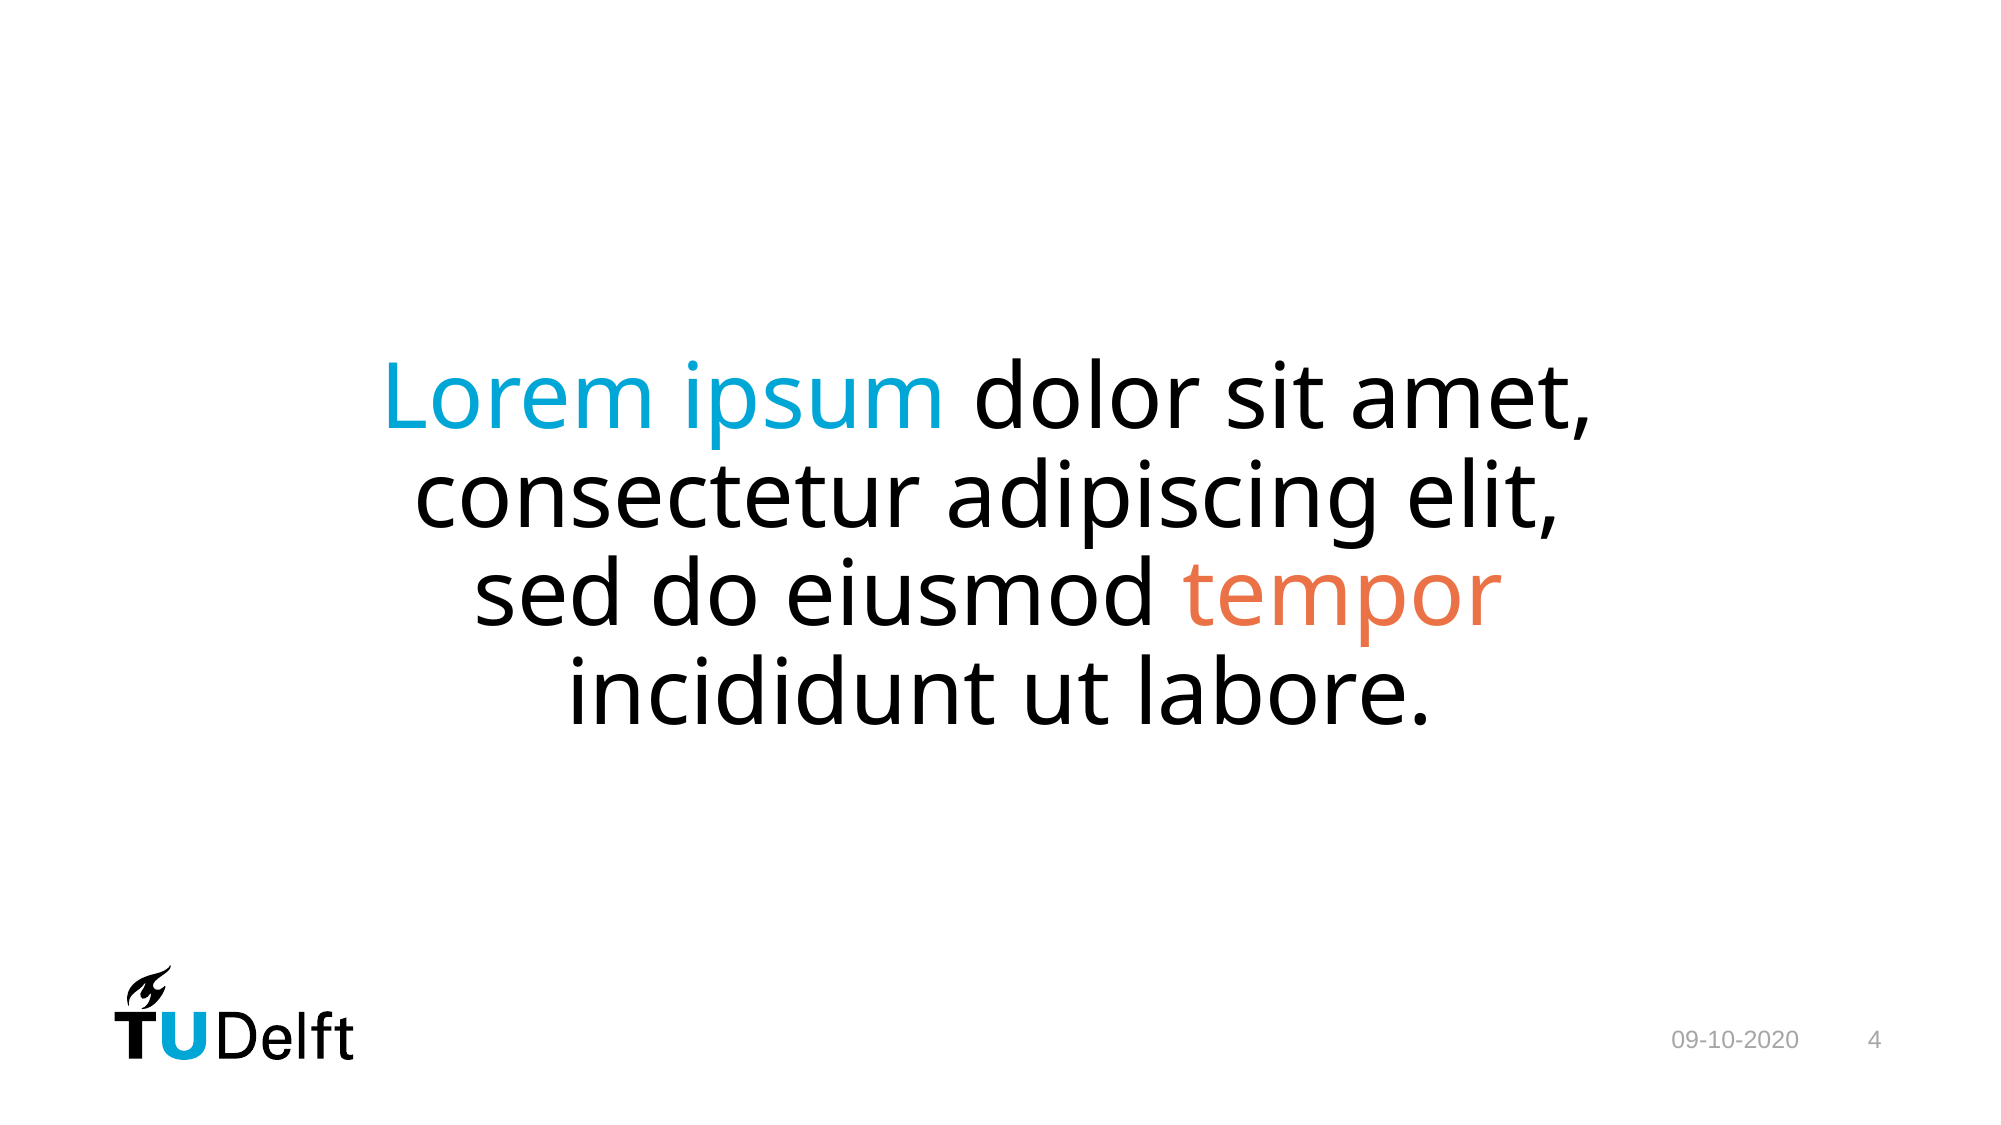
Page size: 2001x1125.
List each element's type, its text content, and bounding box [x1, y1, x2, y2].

slide_number 4 [1860, 1024, 1883, 1054]
text_box 09-10-2020 [1605, 1023, 1800, 1054]
list Lorem ipsum dolor sit amet, consectetur adipiscing elit, sed do eiusmod tempor incididunt ut labore. [114, 117, 1887, 977]
